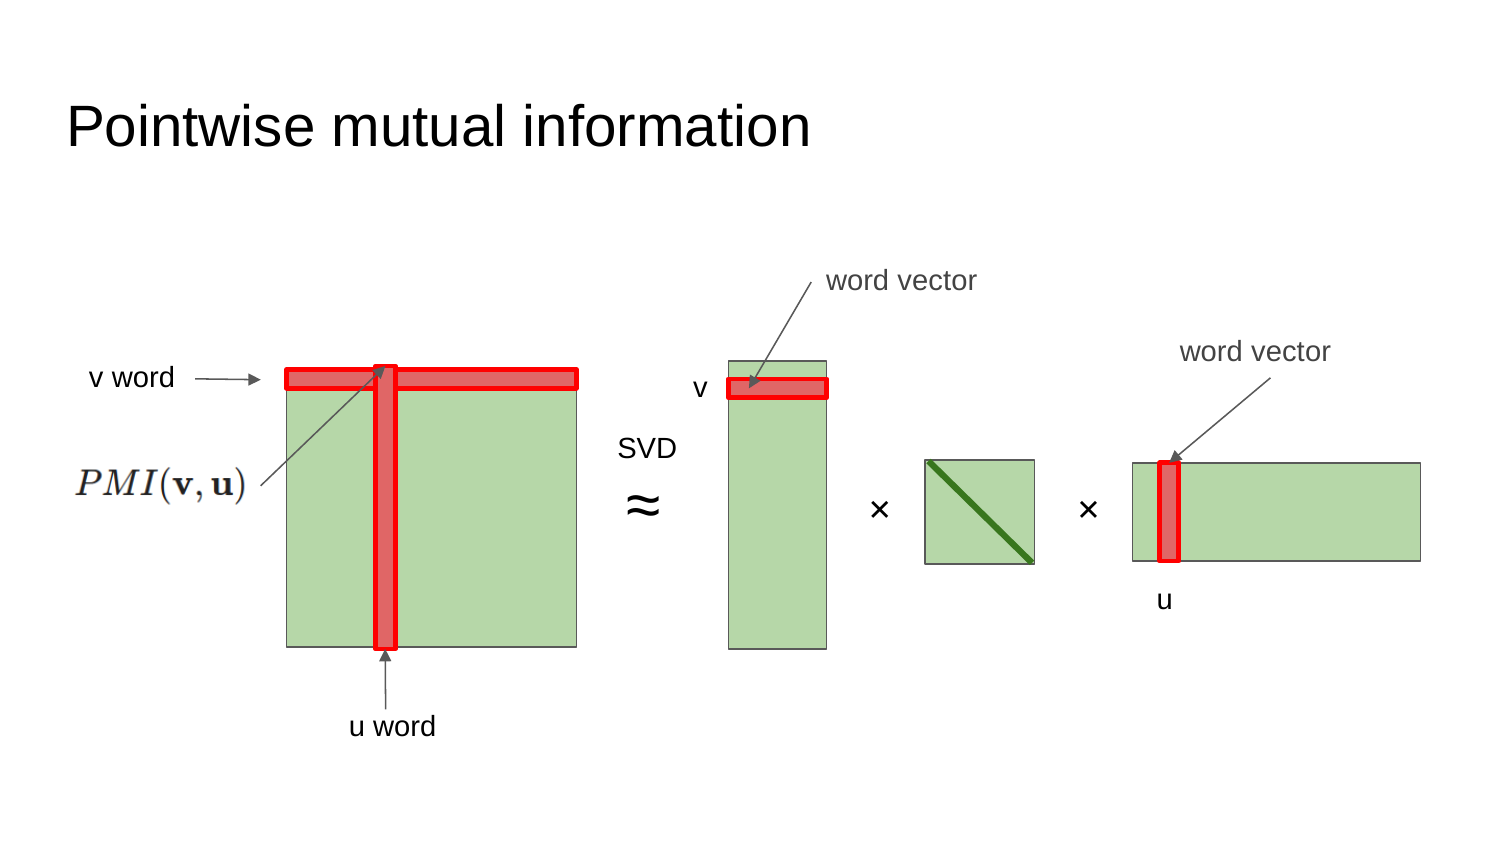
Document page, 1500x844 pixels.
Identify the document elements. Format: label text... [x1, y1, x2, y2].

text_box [1168, 377, 1271, 463]
text_box [728, 398, 827, 649]
text_box v word [24, 343, 196, 415]
title Pointwise mutual information [51, 72, 1449, 167]
text_box [816, 360, 827, 378]
text_box [749, 378, 827, 398]
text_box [260, 365, 386, 486]
text_box [286, 494, 375, 648]
picture [63, 459, 261, 512]
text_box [748, 281, 812, 389]
text_box u [1141, 565, 1197, 637]
text_box [396, 369, 577, 389]
text_box ✕ [1061, 476, 1127, 548]
text_box v [678, 352, 749, 424]
text_box word vector [811, 246, 1074, 318]
text_box SVD [602, 414, 712, 499]
text_box [1132, 462, 1159, 562]
text_box [375, 365, 396, 649]
text_box [1159, 462, 1179, 562]
text_box [396, 389, 577, 648]
text_box ≈ [610, 499, 710, 566]
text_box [928, 460, 1033, 564]
text_box word vector [1164, 317, 1377, 378]
text_box ✕ [852, 476, 919, 548]
text_box u word [333, 692, 457, 764]
text_box [1179, 462, 1421, 562]
